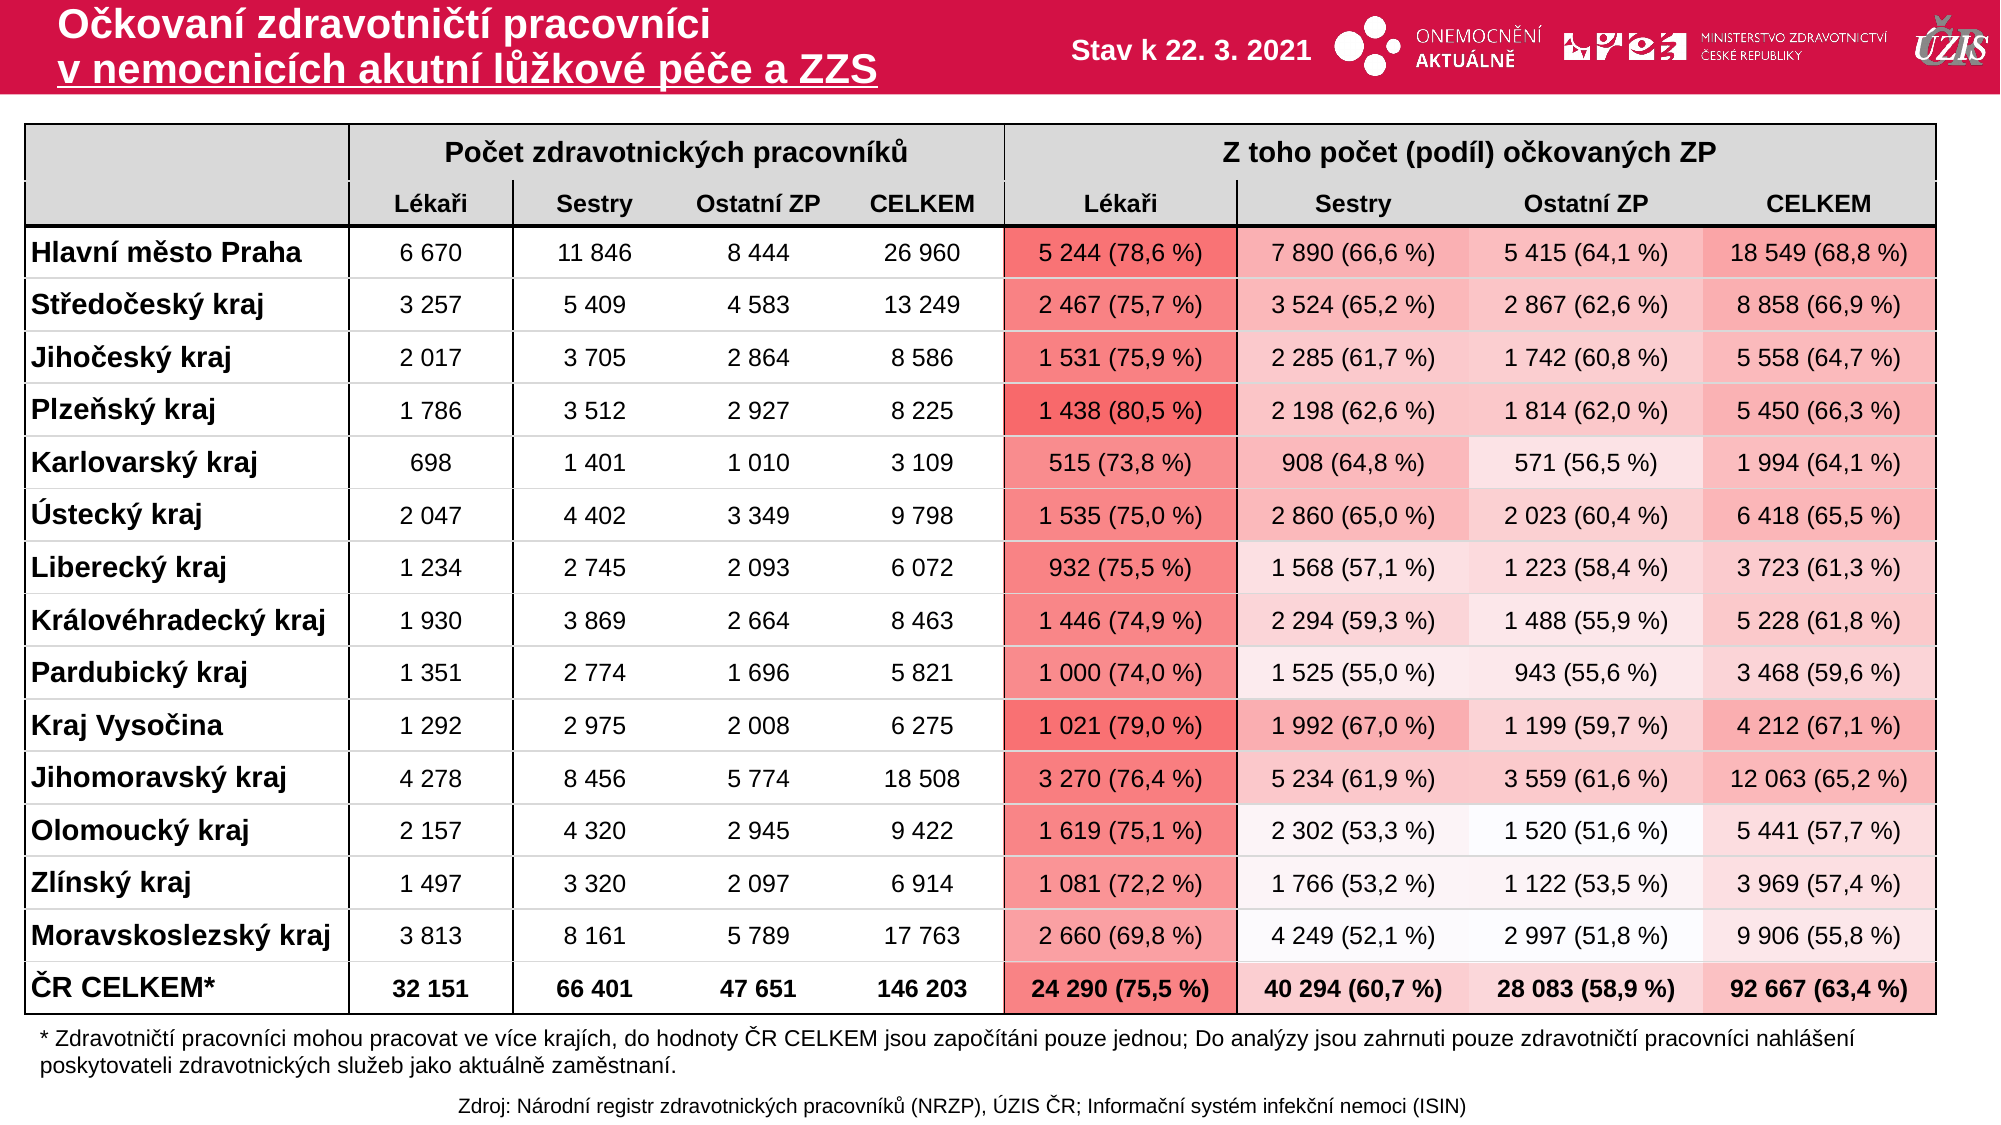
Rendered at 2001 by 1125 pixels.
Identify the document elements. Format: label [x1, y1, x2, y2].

table_cell [514, 594, 1004, 645]
table_cell [26, 962, 348, 1013]
table_cell [350, 647, 512, 698]
table_cell [1238, 542, 1935, 593]
table_cell [26, 437, 348, 488]
table_header [26, 125, 348, 180]
table_cell [350, 910, 512, 961]
table_cell [1238, 805, 1935, 855]
table_cell [1005, 910, 1236, 961]
table_cell [1238, 279, 1935, 330]
table_cell [1005, 279, 1236, 330]
table_cell [350, 594, 512, 645]
table_cell [26, 647, 348, 698]
table_header [350, 125, 1004, 180]
table_cell [1238, 489, 1935, 540]
table_cell [1005, 332, 1236, 382]
table_cell [350, 228, 512, 277]
table_cell [26, 279, 348, 330]
table_cell [26, 542, 348, 593]
table_cell [514, 279, 1004, 330]
table_cell [1005, 700, 1236, 750]
table_cell [1238, 228, 1935, 277]
table_cell [1005, 647, 1236, 698]
table_cell [350, 542, 512, 593]
table_cell [350, 437, 512, 488]
table_cell [1238, 752, 1935, 803]
table_cell [26, 228, 348, 277]
table_cell [514, 542, 1004, 593]
table_cell [350, 805, 512, 855]
table_cell [1005, 228, 1236, 277]
table_cell [1238, 700, 1935, 750]
table_cell [1238, 857, 1935, 908]
table_cell [1238, 384, 1935, 435]
table_cell [26, 700, 348, 750]
table_cell [1005, 489, 1236, 540]
table_cell [514, 700, 1004, 750]
table_cell [514, 228, 1004, 277]
table_cell [1238, 594, 1935, 645]
table_cell [350, 857, 512, 908]
table_cell [1005, 752, 1236, 803]
table_cell [514, 647, 1004, 698]
table_cell [514, 384, 1004, 435]
table_cell [514, 857, 1004, 908]
table_cell [26, 857, 348, 908]
table_cell [350, 332, 512, 382]
table_cell [514, 489, 1004, 540]
table_cell [1005, 857, 1236, 908]
table_cell [1238, 962, 1935, 1013]
table_cell [1005, 594, 1236, 645]
table_cell [350, 384, 512, 435]
table_cell [514, 962, 1004, 1013]
table_cell [514, 805, 1004, 855]
table_cell [1005, 542, 1236, 593]
picture [1915, 15, 1989, 66]
table_cell [350, 752, 512, 803]
table_cell [1005, 384, 1236, 435]
table_cell [514, 437, 1004, 488]
table_cell [26, 805, 348, 855]
table_cell [1238, 647, 1935, 698]
picture [1563, 31, 1888, 60]
table_cell [514, 752, 1004, 803]
table_cell [26, 332, 348, 382]
table_cell [1238, 182, 1935, 224]
table_header [1005, 125, 1935, 180]
table_cell [26, 594, 348, 645]
table_cell [350, 182, 512, 224]
table_cell [350, 279, 512, 330]
table_cell [1238, 437, 1935, 488]
table_cell [514, 332, 1004, 382]
table_cell [26, 910, 348, 961]
table_cell [514, 182, 1004, 224]
table_cell [1005, 962, 1236, 1013]
title [42, 0, 1262, 95]
table_cell [514, 910, 1004, 961]
table_cell [350, 700, 512, 750]
table_cell [26, 182, 348, 224]
table_cell [1238, 910, 1935, 961]
table_cell [26, 384, 348, 435]
table_cell [1238, 332, 1935, 382]
table_cell [350, 489, 512, 540]
picture [1334, 16, 1542, 76]
table_cell [26, 752, 348, 803]
table_cell [26, 489, 348, 540]
table_cell [350, 962, 512, 1013]
table_cell [1005, 805, 1236, 855]
table_cell [1005, 182, 1236, 224]
text_box [24, 1015, 1936, 1125]
table_cell [1005, 437, 1236, 488]
text_box [1056, 23, 1340, 74]
